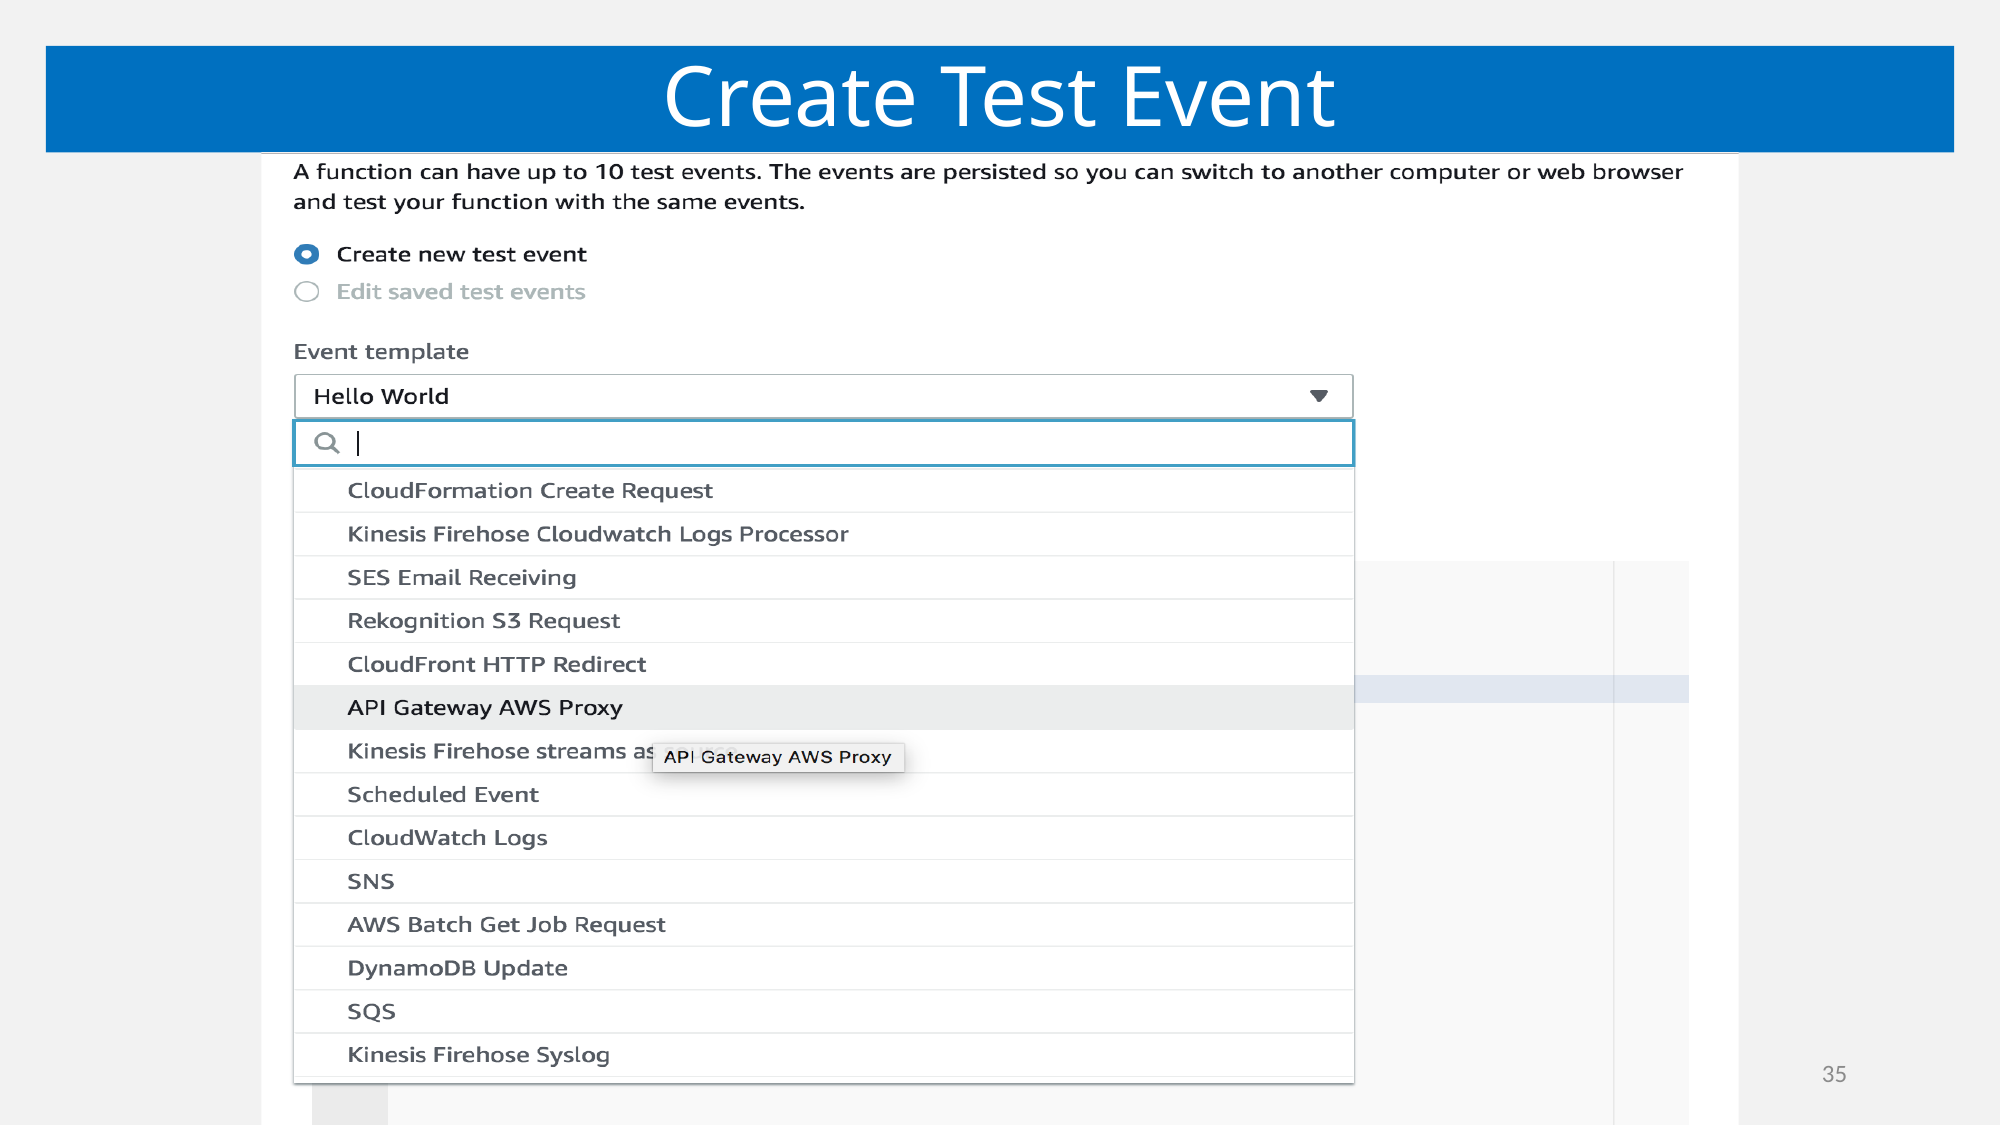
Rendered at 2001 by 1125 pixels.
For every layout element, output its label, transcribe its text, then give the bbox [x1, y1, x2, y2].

picture [261, 152, 1739, 1125]
text_box Create Test Event [45, 45, 1955, 153]
slide_number 35 [1739, 1042, 1863, 1103]
